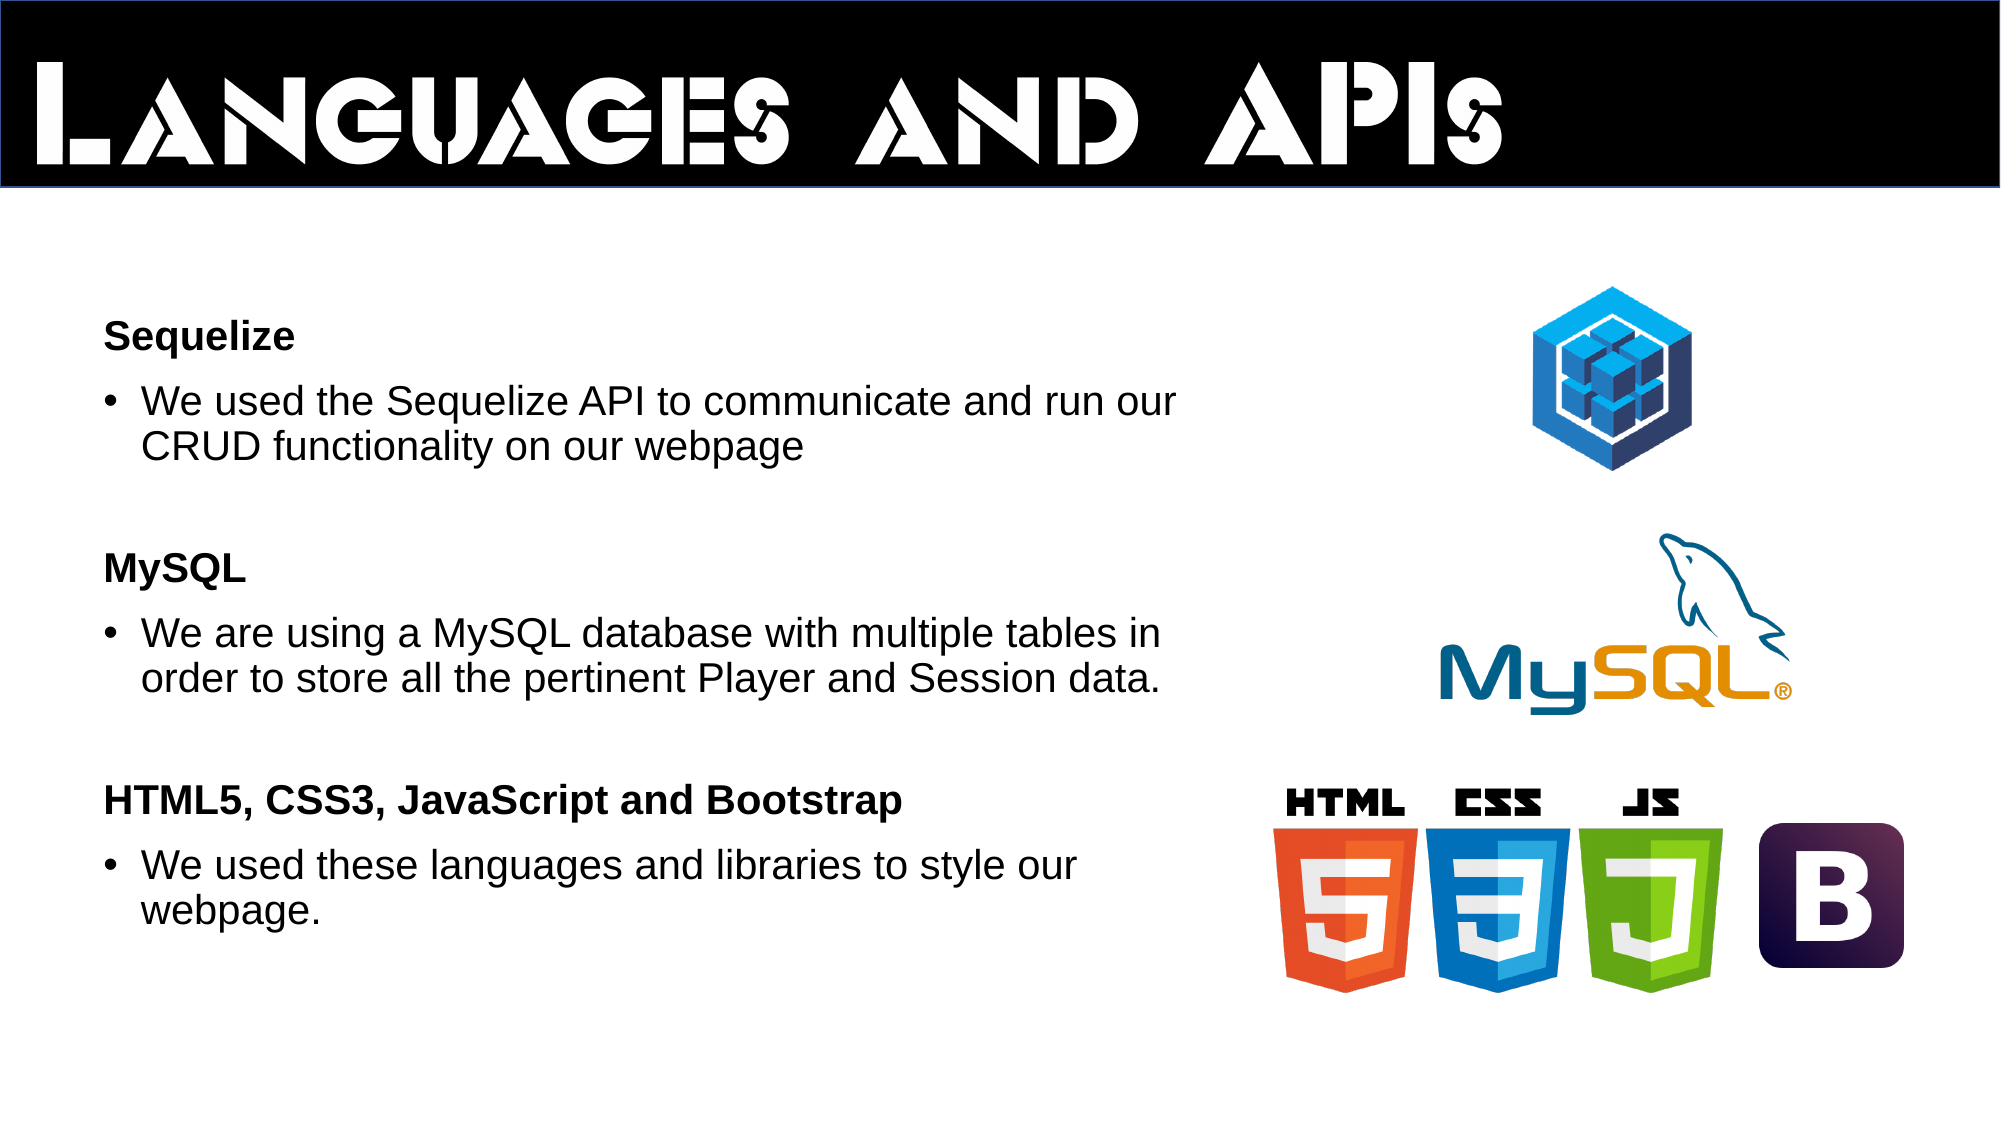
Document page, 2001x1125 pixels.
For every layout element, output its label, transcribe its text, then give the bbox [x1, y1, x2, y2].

picture [1759, 823, 1904, 969]
picture [1272, 758, 1723, 1023]
picture [1519, 286, 1704, 471]
list Sequelize We used the Sequelize API to communicate and run our CRUD functionality on our webpage MySQL We are using a MySQL database with multiple tables in order to store all the pertinent Player and Session data. HTML5, CSS3, JavaScript and Bootstrap We used these languages and libraries to style our webpage. [88, 306, 1237, 1021]
picture [37, 38, 1520, 197]
picture [1440, 533, 1792, 715]
